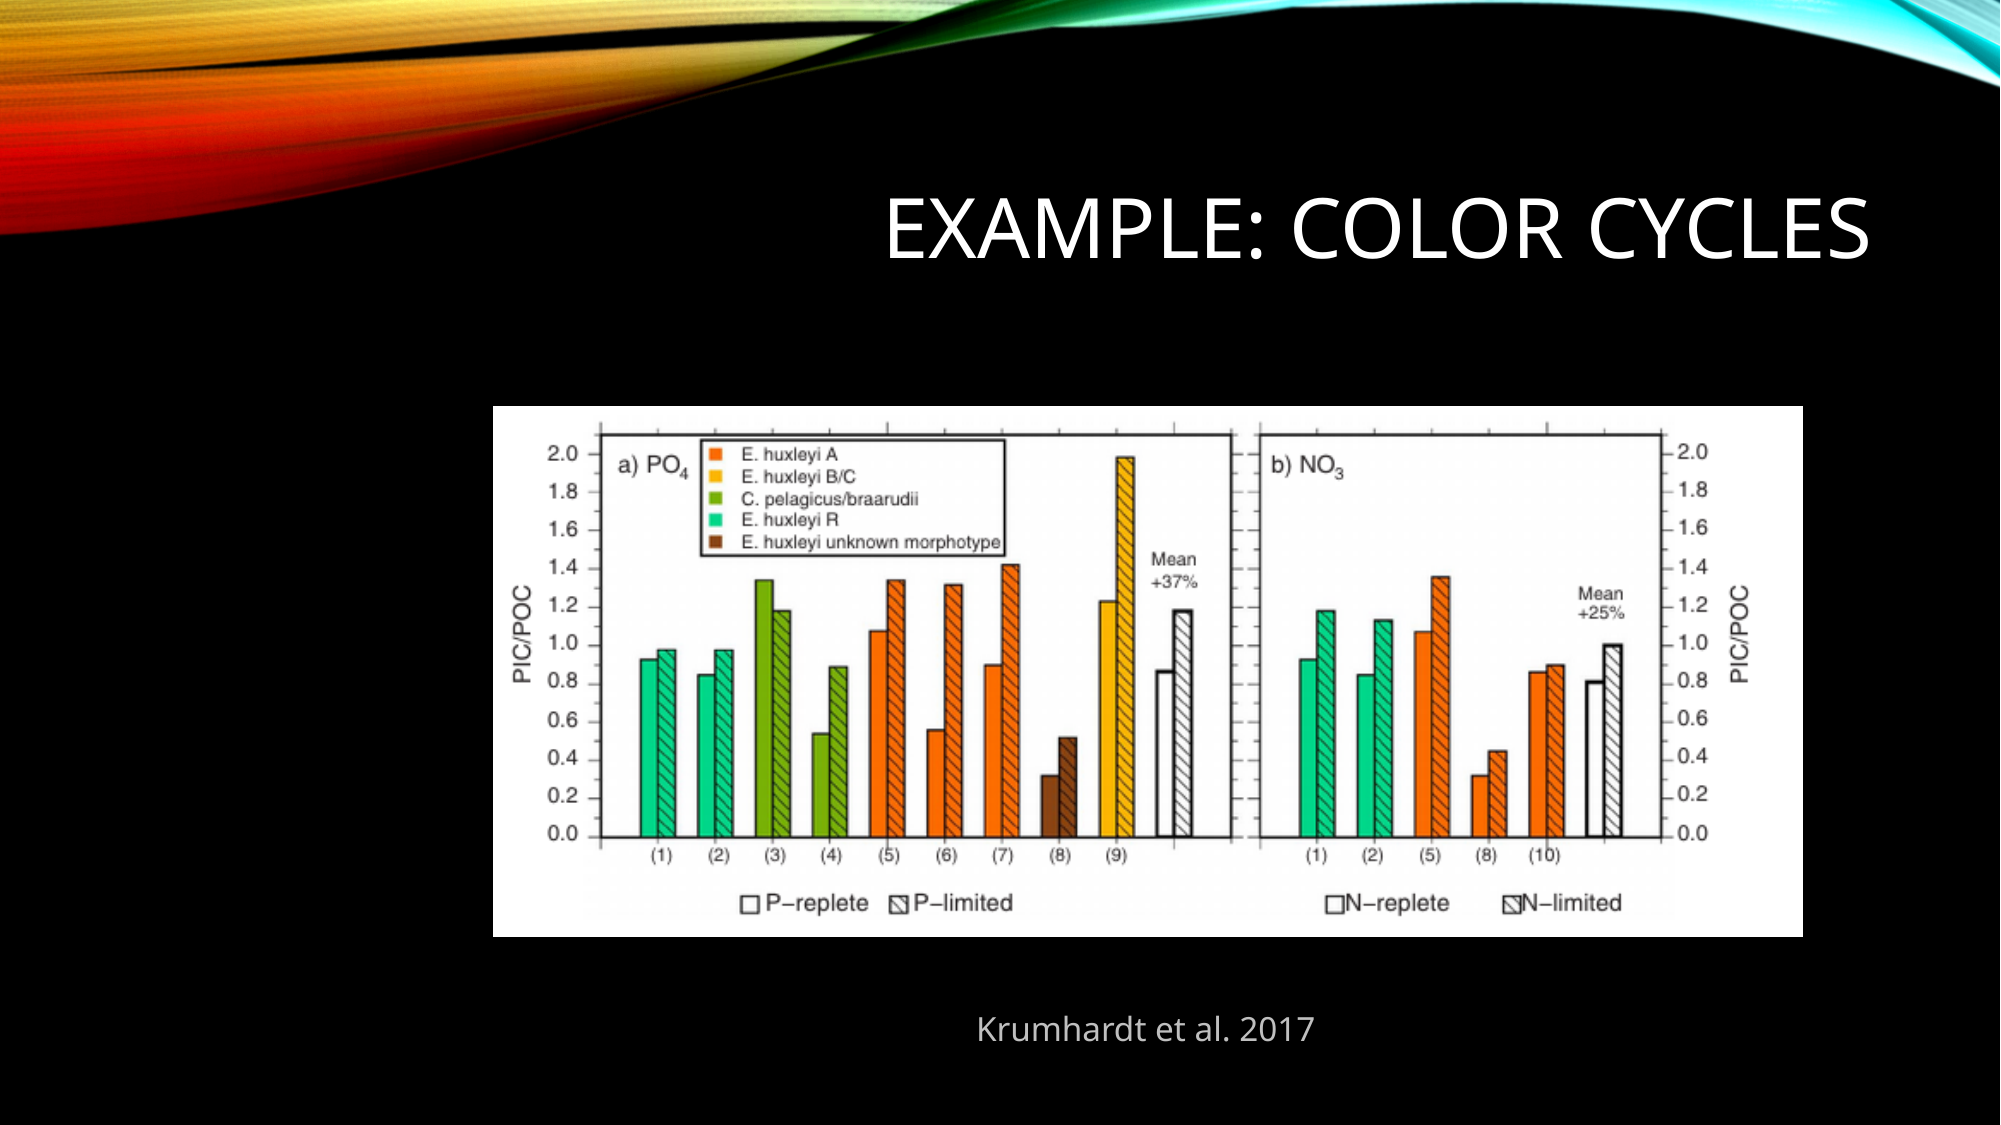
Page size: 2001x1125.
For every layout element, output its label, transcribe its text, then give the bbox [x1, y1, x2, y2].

title example: Color cycles [405, 125, 1888, 338]
picture [0, 0, 2000, 237]
text_box Krumhardt et al. 2017 [961, 1000, 1331, 1056]
picture [492, 406, 1803, 937]
